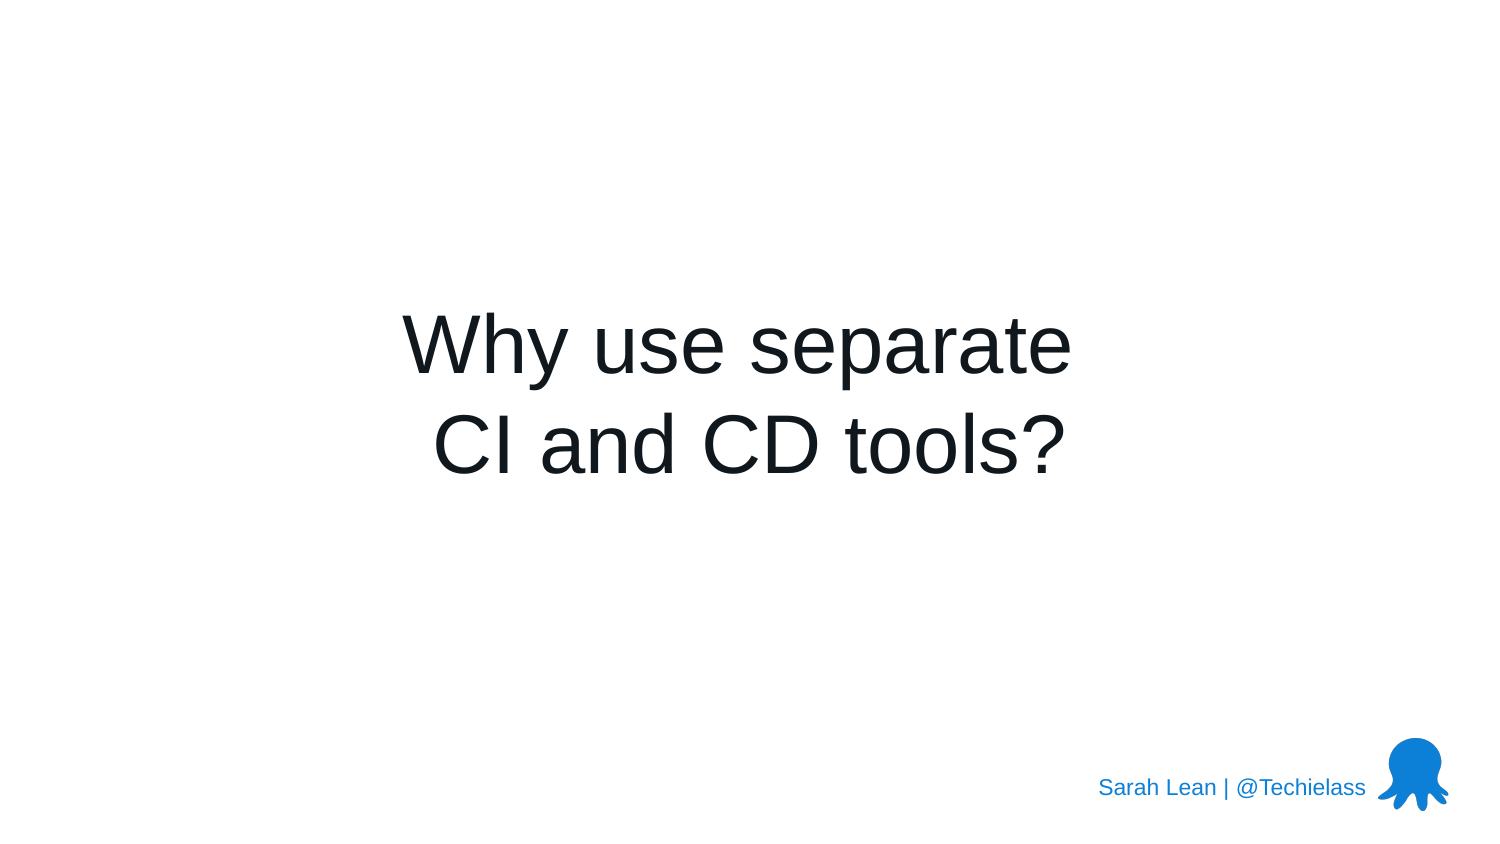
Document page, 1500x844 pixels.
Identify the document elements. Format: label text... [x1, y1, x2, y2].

title Why use separate CI and CD tools? [0, 275, 1500, 370]
picture [1378, 738, 1449, 811]
